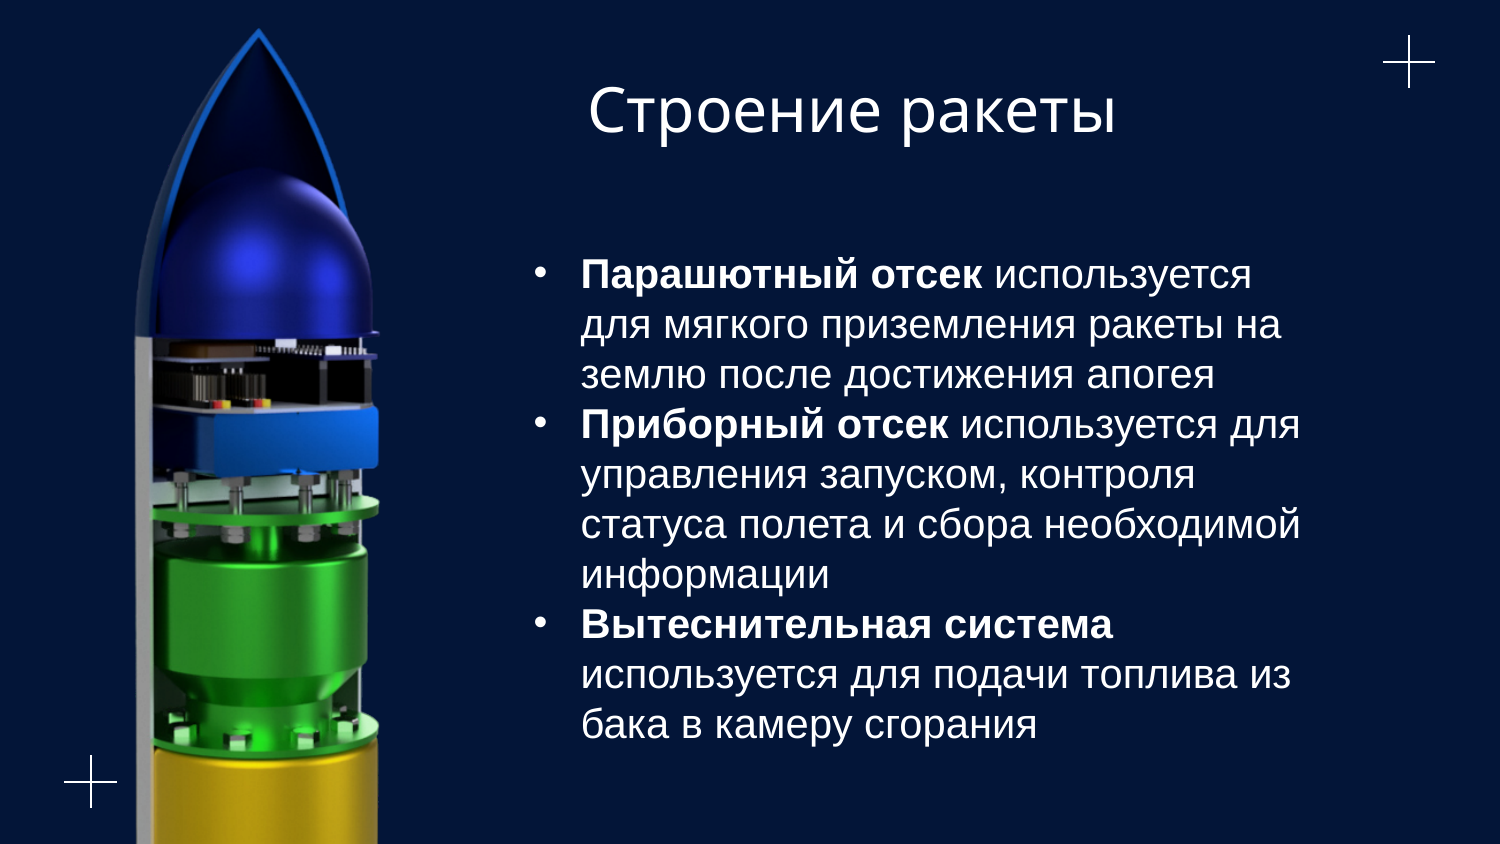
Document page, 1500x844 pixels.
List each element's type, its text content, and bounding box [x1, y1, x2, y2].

picture [0, 0, 519, 844]
title Строение ракеты [523, 55, 1202, 177]
text_box Парашютный отсек используется для мягкого приземления ракеты на землю после достижения апогея Приборный отсек используется для управления запуском, контроля статуса полета и сбора необходимой информации Вытеснительная система используется для подачи топлива из бака в камеру сгорания [523, 232, 1338, 698]
